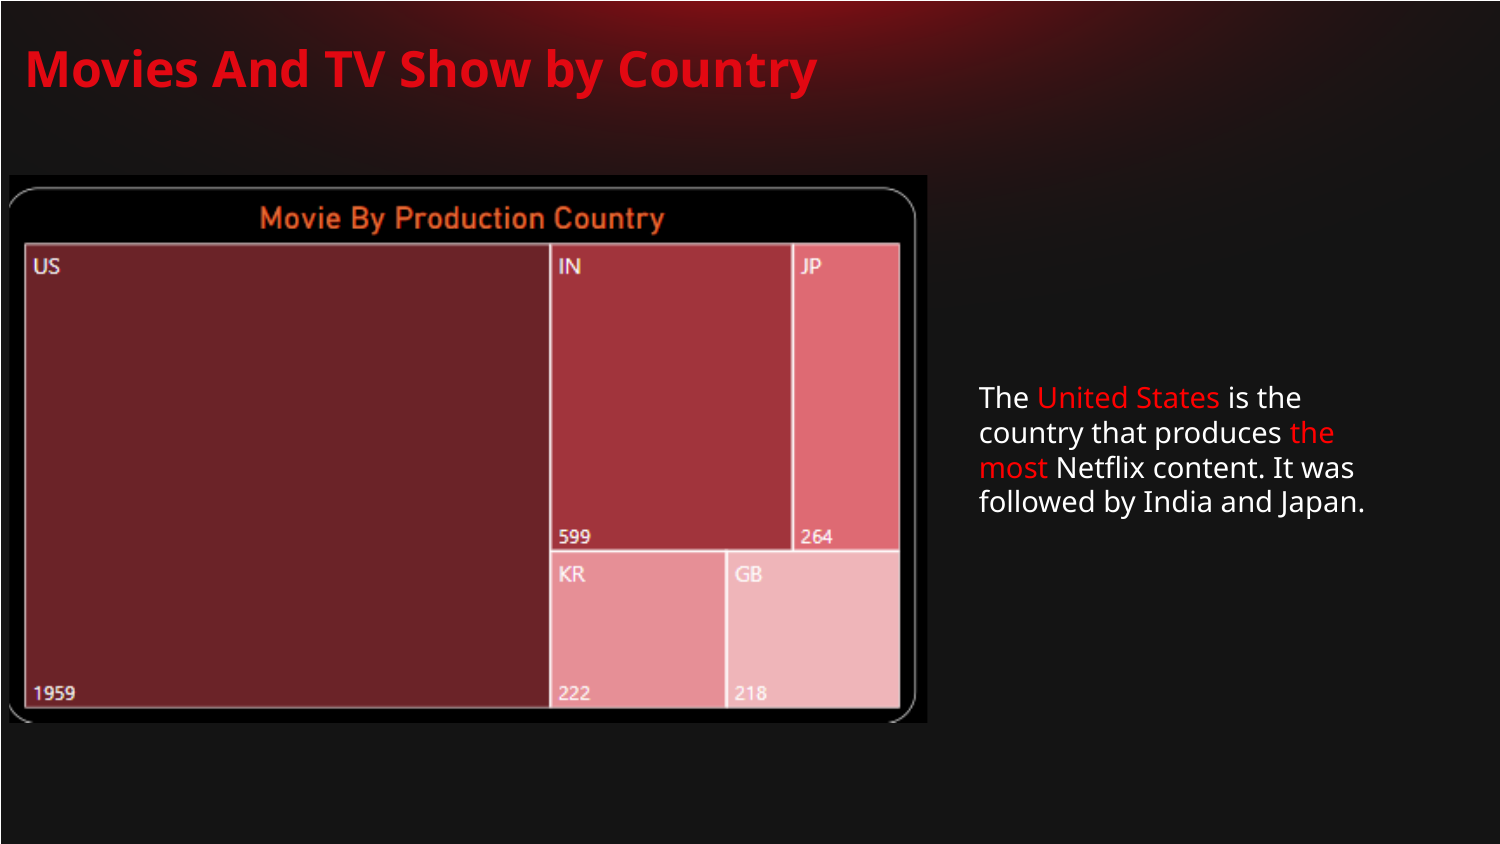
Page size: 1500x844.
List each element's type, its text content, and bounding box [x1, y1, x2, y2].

title Movies And TV Show by Country [9, 10, 1169, 125]
picture [2, 2, 1500, 844]
subtitle The United States is the country that produces the most Netflix content. It was followed by India and Japan. [963, 351, 1399, 547]
